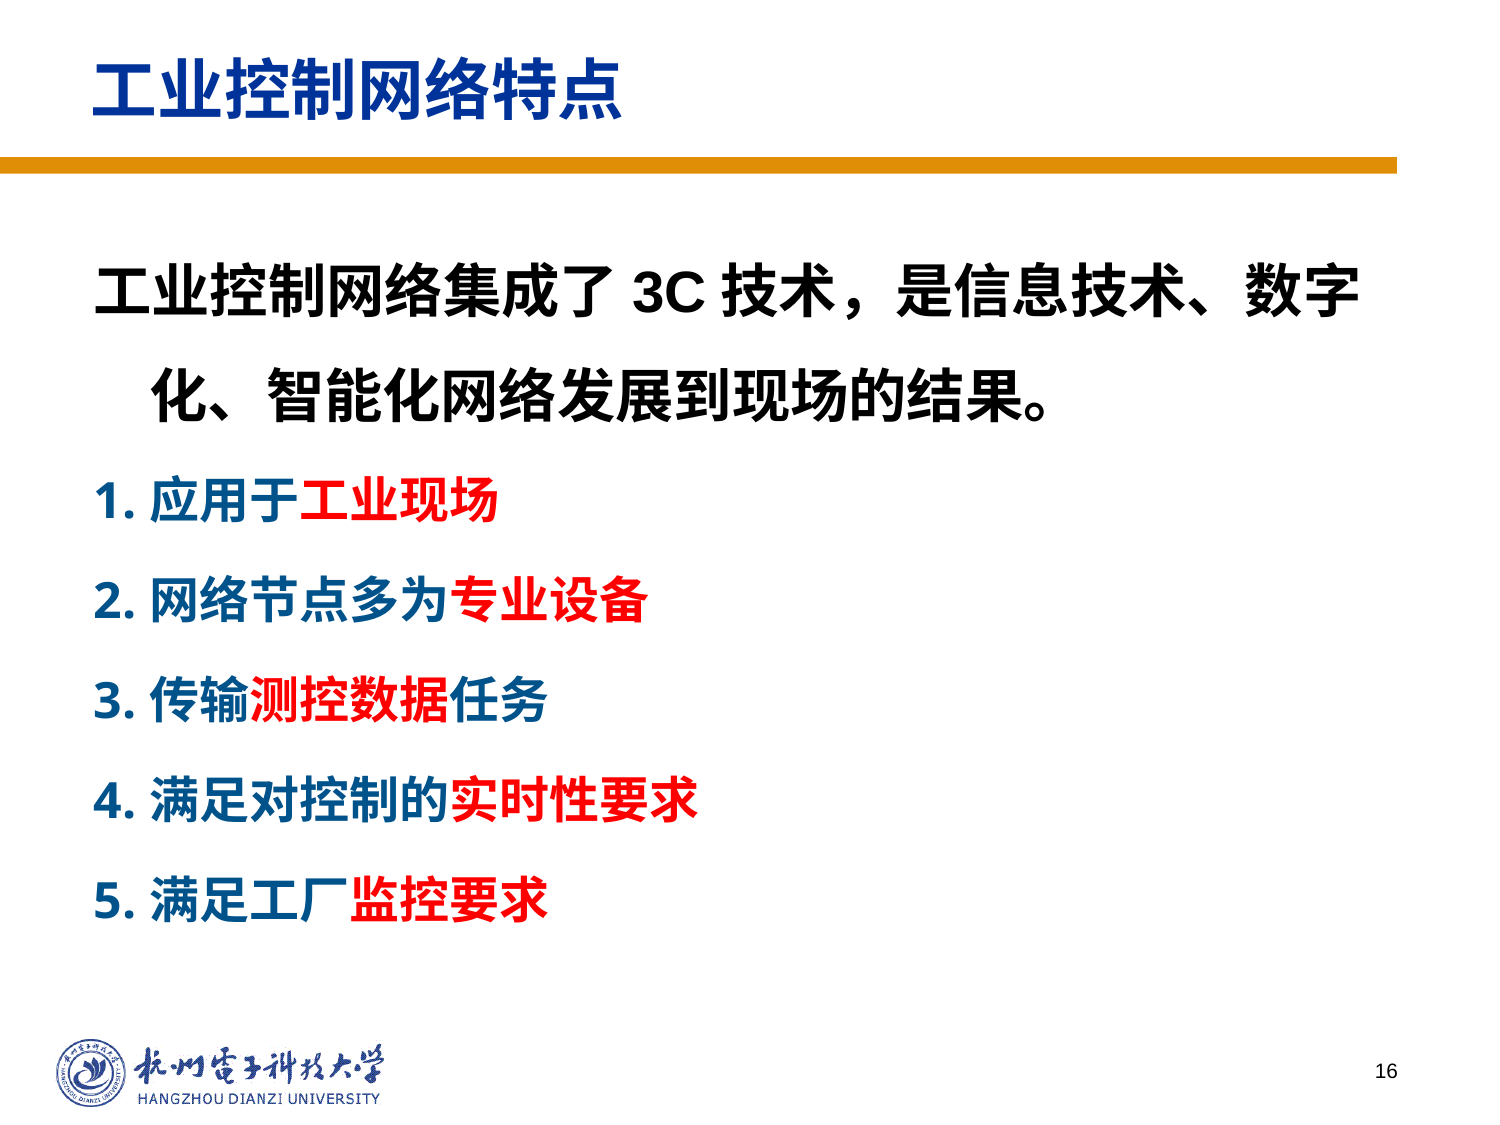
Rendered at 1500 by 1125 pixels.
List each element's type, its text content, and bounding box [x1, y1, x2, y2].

picture [55, 1025, 407, 1125]
title 工业控制网络特点 [62, 24, 1413, 152]
list 工业控制网络集成了3C技术，是信息技术、数字化、智能化网络发展到现场的结果。 应用于工业现场 网络节点多为专业设备 传输测控数据任务 满足对控制的实时性要求 满足工厂监控要求 [62, 211, 1377, 984]
